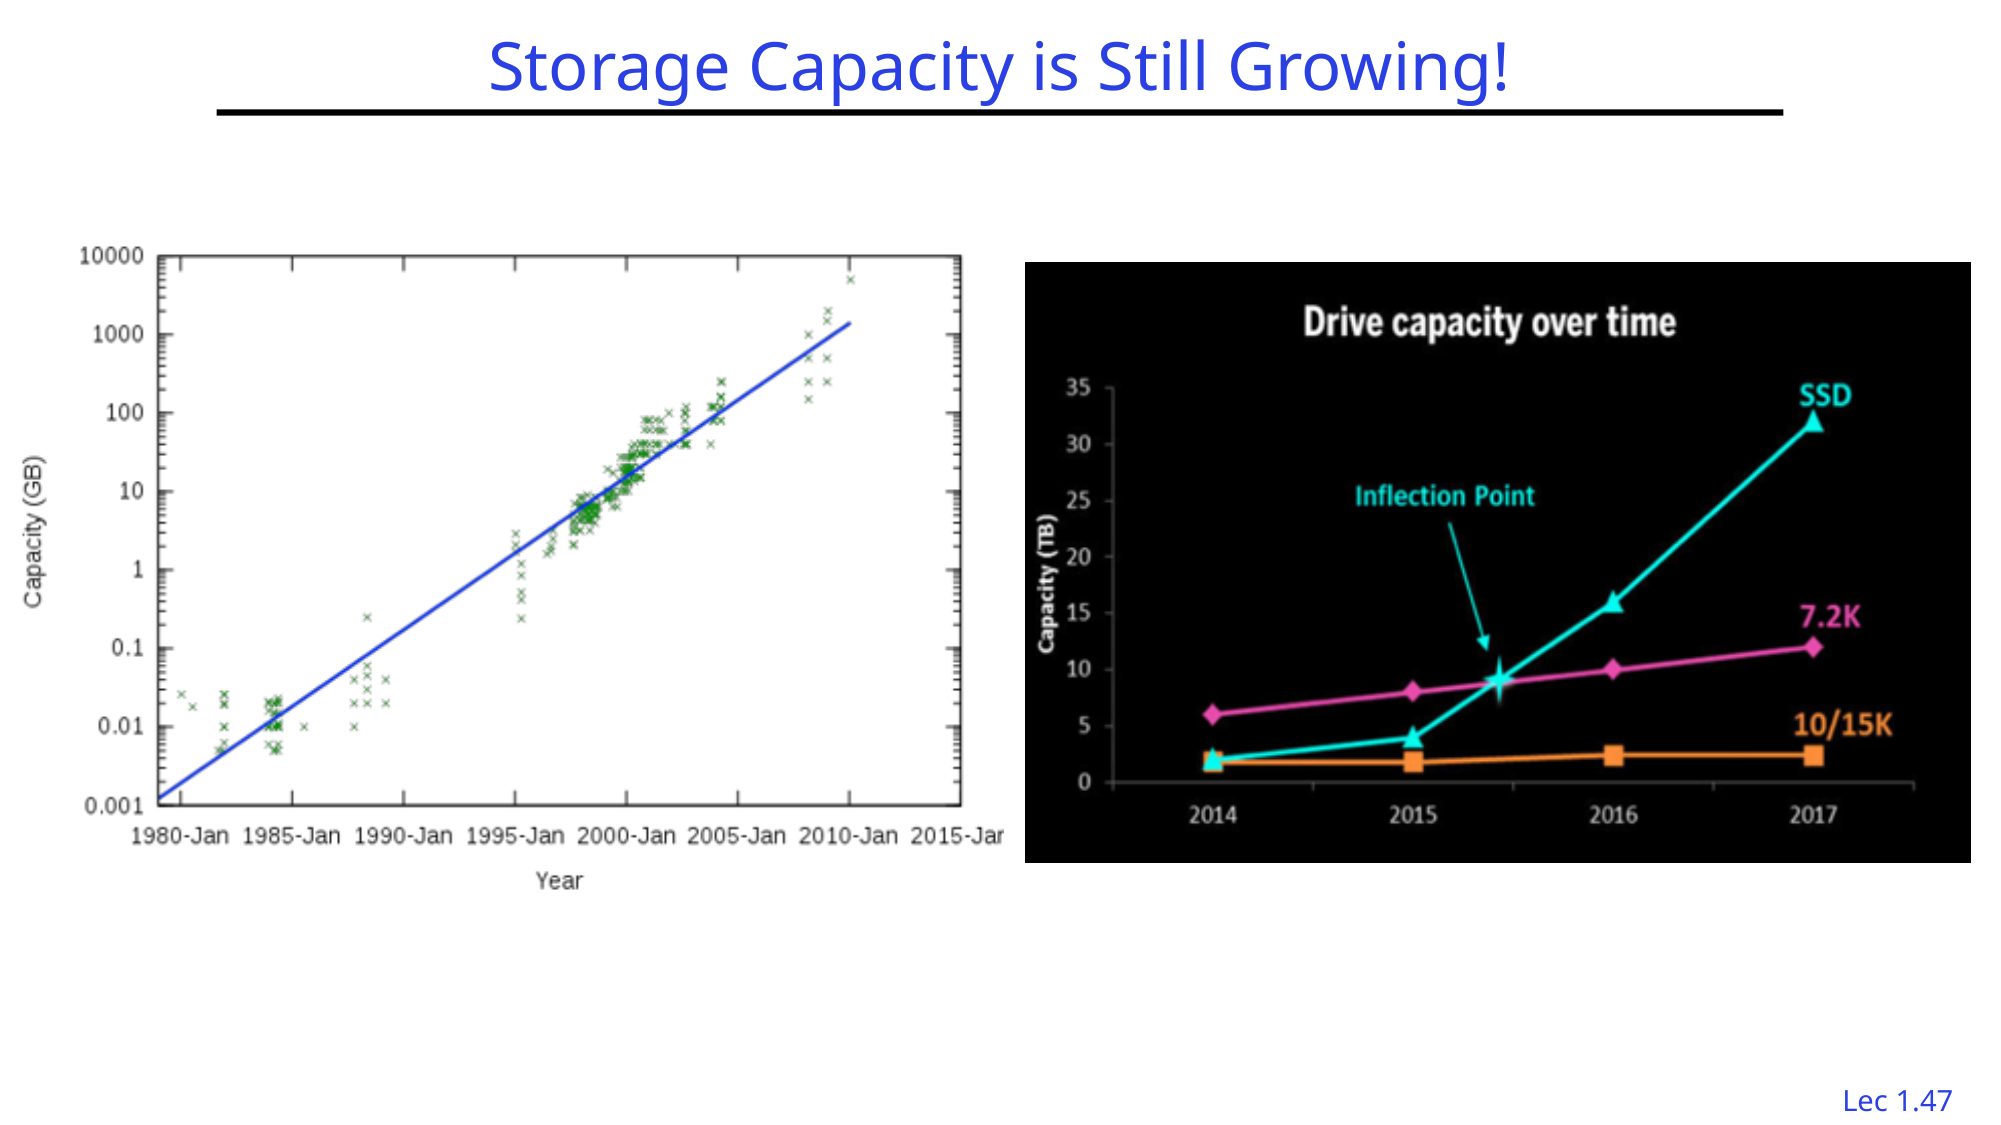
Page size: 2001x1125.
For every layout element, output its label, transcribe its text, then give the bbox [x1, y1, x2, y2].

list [3, 229, 1005, 896]
title Storage Capacity is Still Growing! [216, 24, 1784, 113]
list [1024, 262, 1971, 863]
